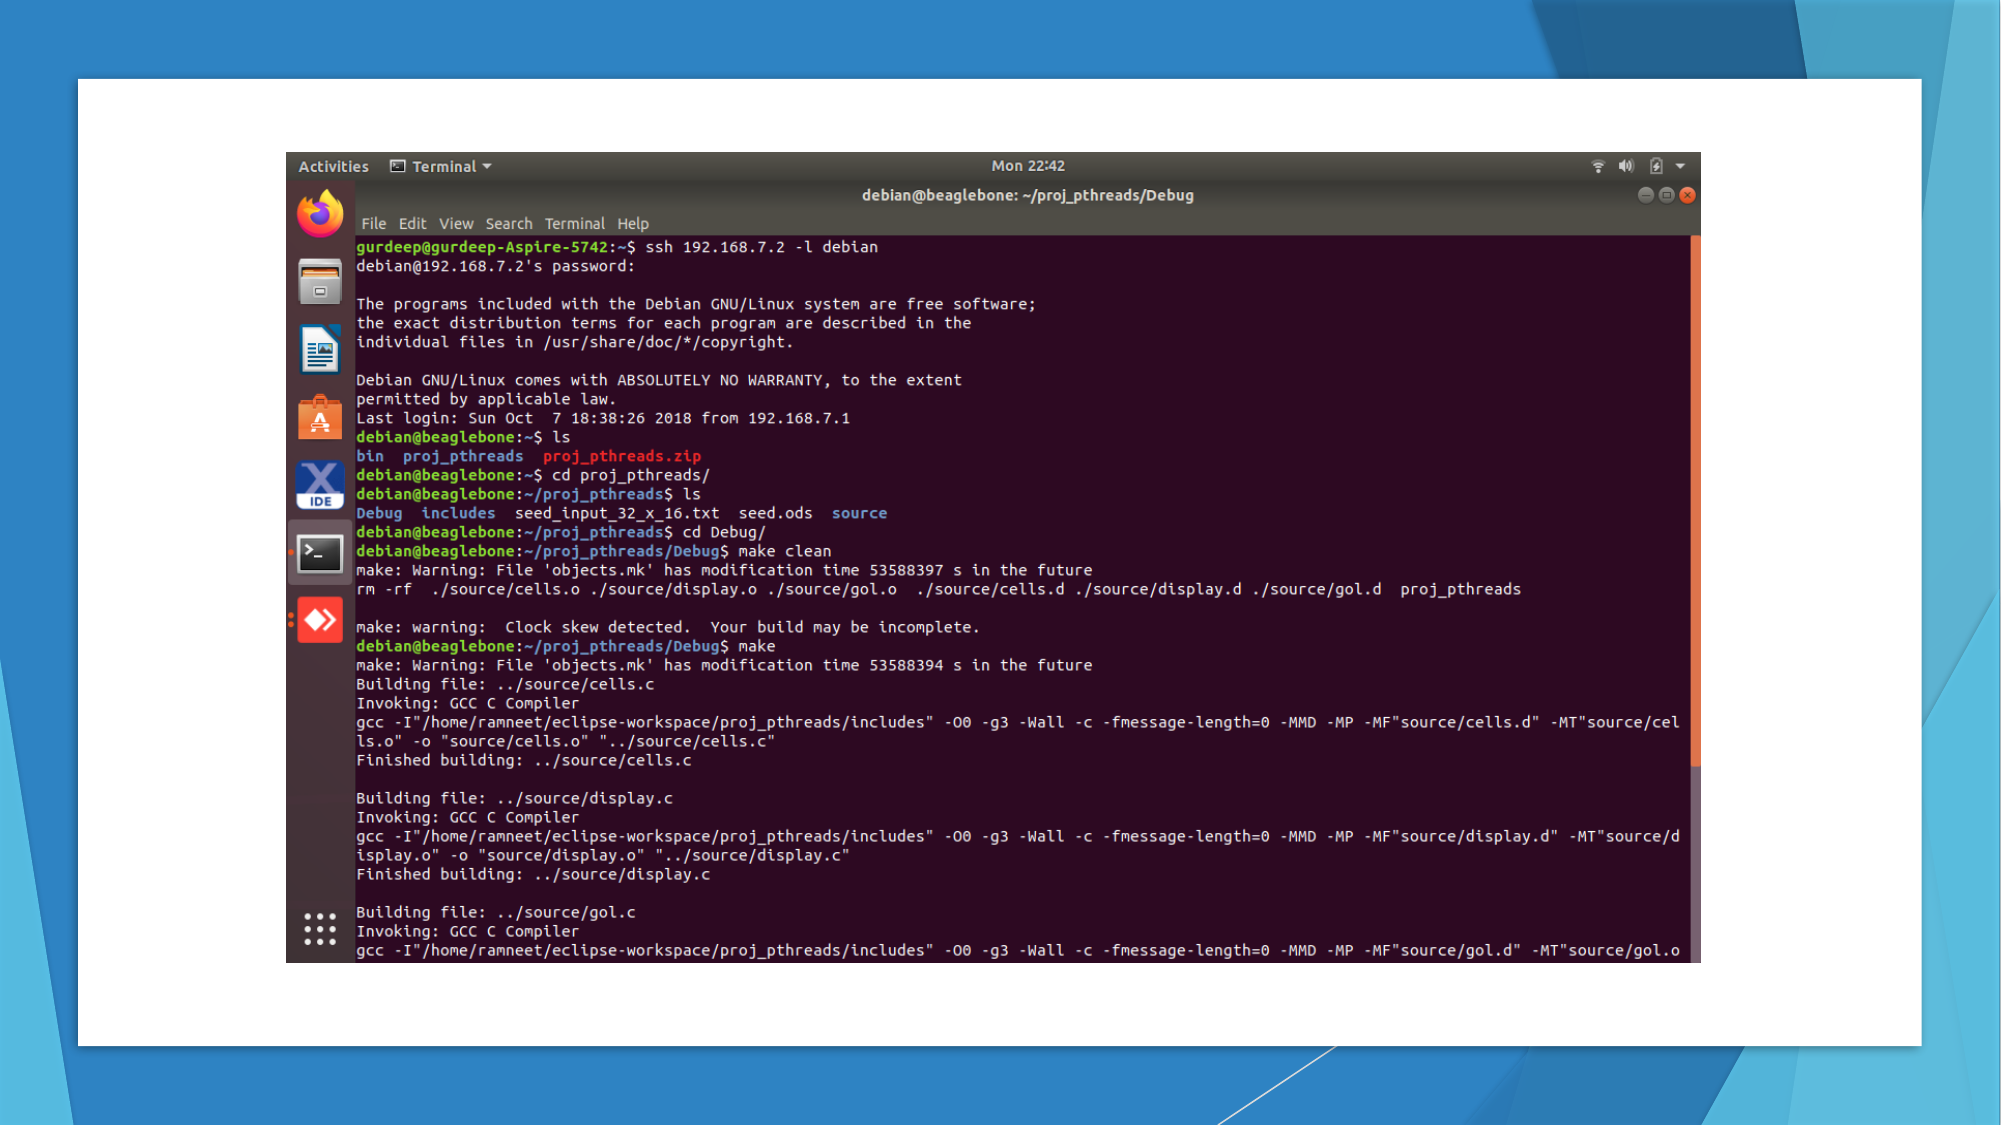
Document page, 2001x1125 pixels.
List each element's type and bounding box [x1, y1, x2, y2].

text_box [0, 0, 2000, 1125]
list [285, 151, 1702, 963]
